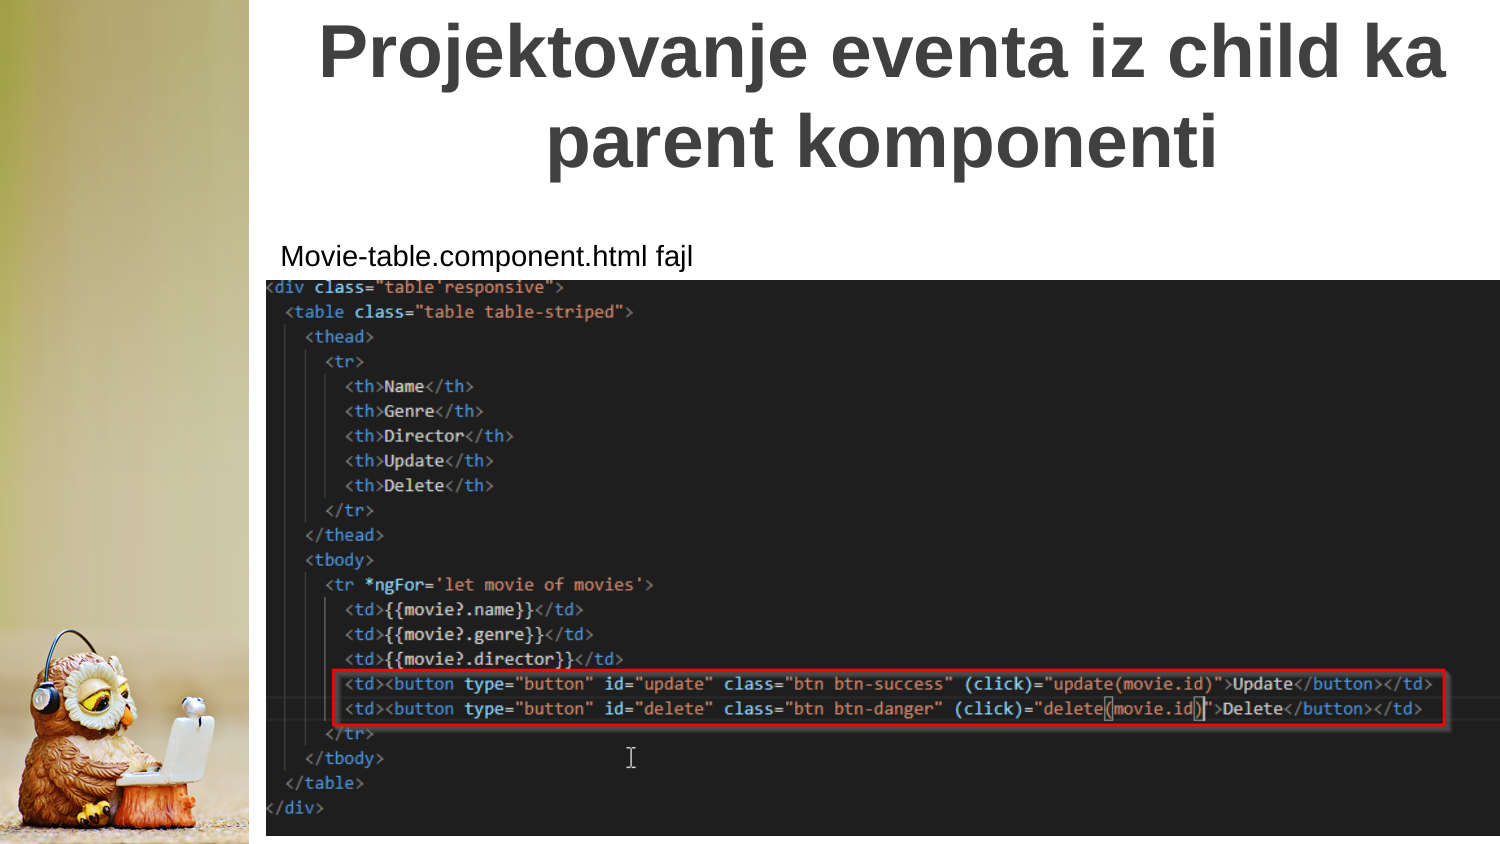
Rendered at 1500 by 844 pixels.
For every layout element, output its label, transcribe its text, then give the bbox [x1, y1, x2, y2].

text_box Movie-table.component.html fajl [265, 229, 1457, 279]
title Projektovanje eventa iz child ka parent komponenti [265, 0, 1500, 186]
picture [0, 0, 1500, 844]
